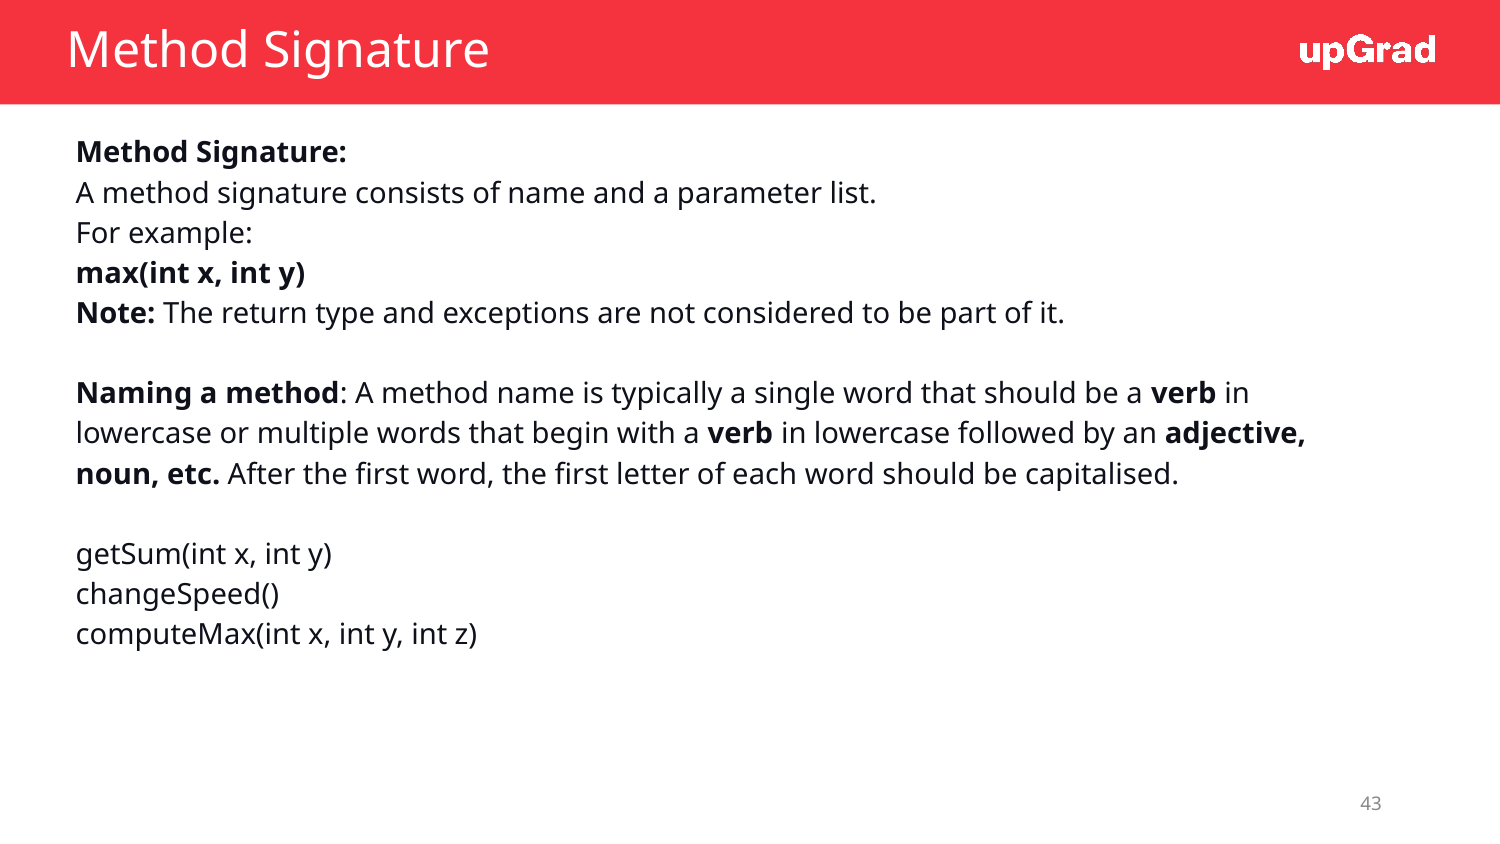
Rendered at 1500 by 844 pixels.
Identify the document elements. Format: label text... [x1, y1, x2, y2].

picture [1300, 34, 1435, 70]
list Method Signature: A method signature consists of name and a parameter list. For example: max(int x, int y) Note: The return type and exceptions are not considered to be part of it. Naming a method: A method name is typically a single word that should be a verb in lowercase or multiple words that begin with a verb in lowercase followed by an adjective, noun, etc. After the first word, the first letter of each word should be capitalised. getSum(int x, int y) changeSpeed() computeMax(int x, int y, int z) [60, 121, 1406, 728]
slide_number ‹#› [1059, 782, 1397, 827]
title Method Signature [51, 20, 665, 83]
